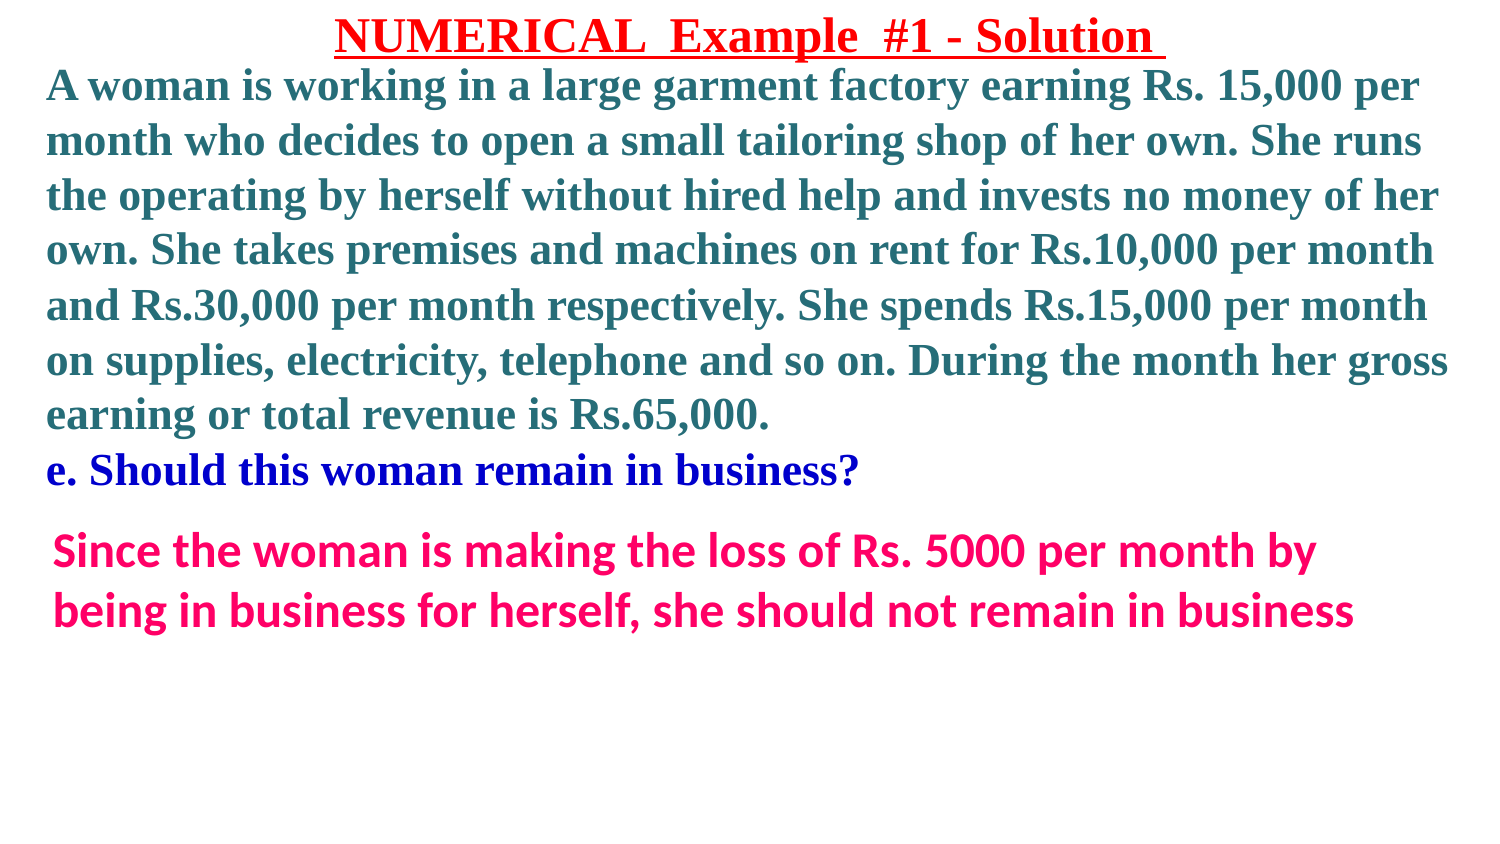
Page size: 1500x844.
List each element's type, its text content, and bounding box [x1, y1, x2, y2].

title NUMERICAL Example #1 - Solution [24, 6, 1475, 46]
text_box Since the woman is making the loss of Rs. 5000 per month by being in business for herself, she should not remain in business [37, 510, 1389, 646]
text_box A woman is working in a large garment factory earning Rs. 15,000 per month who decides to open a small tailoring shop of her own. She runs the operating by herself without hired help and invests no money of her own. She takes premises and machines on rent for Rs.10,000 per month and Rs.30,000 per month respectively. She spends Rs.15,000 per month on supplies, electricity, telephone and so on. During the month her gross earning or total revenue is Rs.65,000. e. Should this woman remain in business? [12, 46, 1488, 510]
